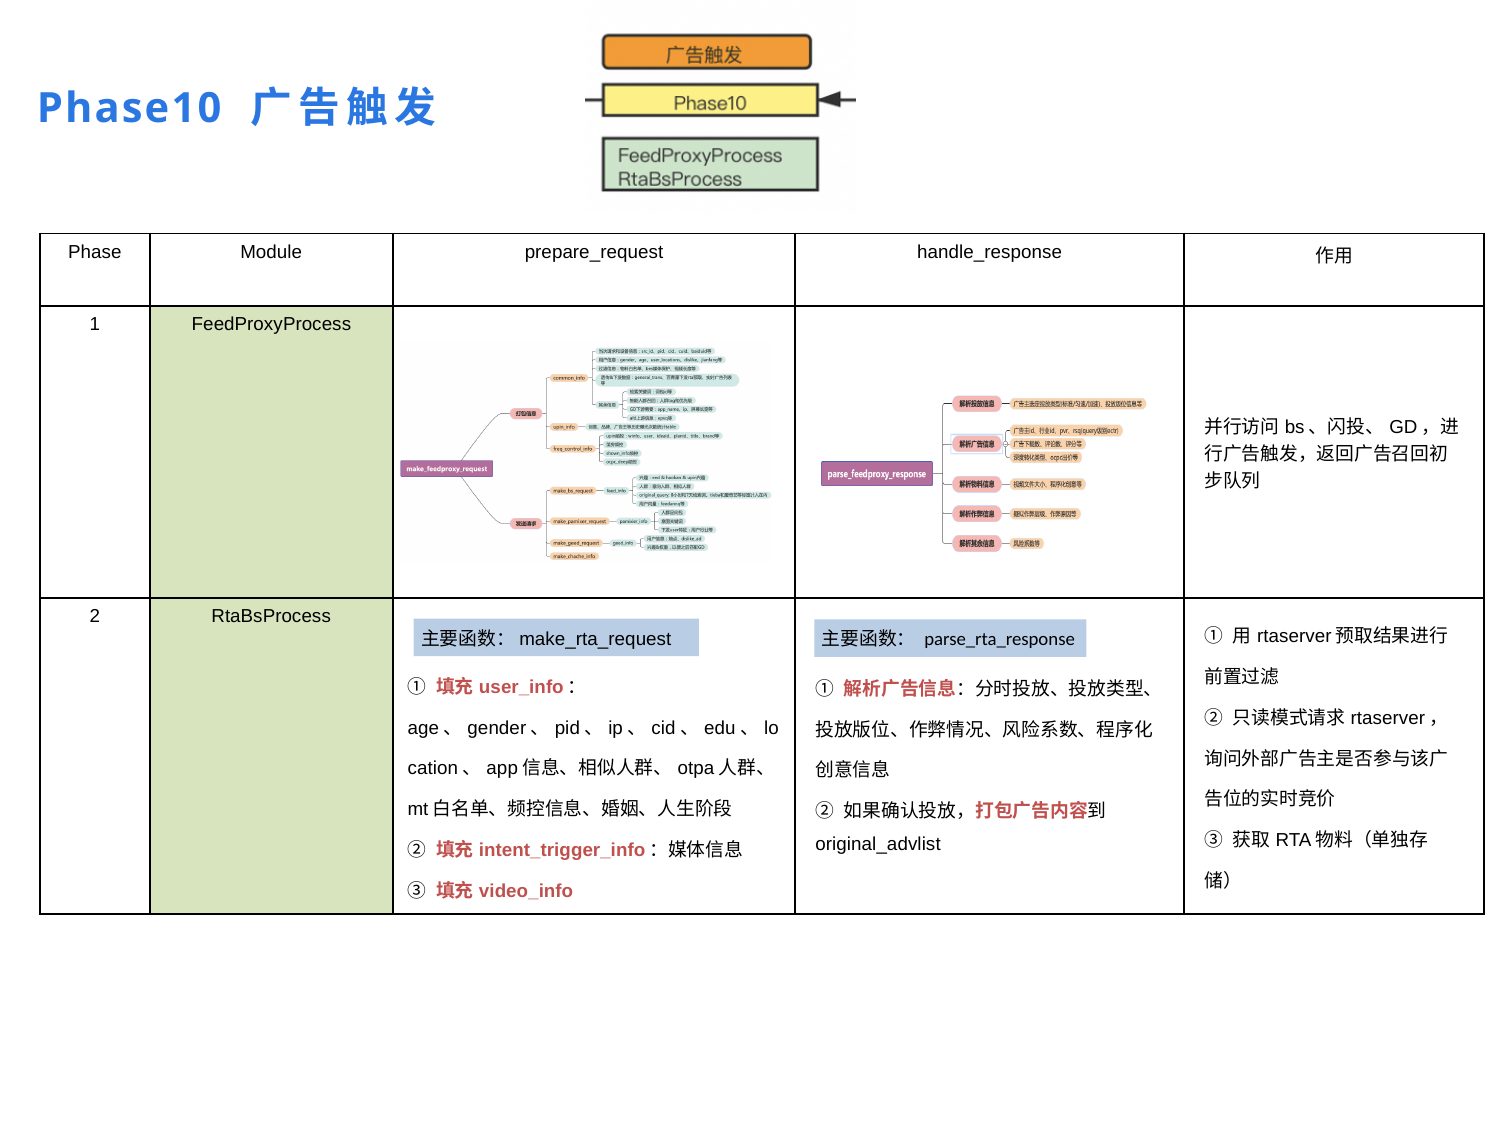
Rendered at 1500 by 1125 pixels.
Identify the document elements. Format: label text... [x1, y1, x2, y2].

text_box 主要函数：make_rta_request [413, 618, 699, 657]
table_cell ① 用rtaserver预取结果进行前置过滤 ② 只读模式请求rtaserver，询问外部广告主是否参与该广告位的实时竞价 ③ 获取RTA物料（单独存储） [1185, 599, 1483, 913]
table_cell [394, 307, 794, 597]
table_header handle_response [796, 234, 1183, 305]
table_header Phase [41, 234, 149, 305]
table_header prepare_request [394, 234, 794, 305]
table_cell ① 解析广告信息：分时投放、投放类型、投放版位、作弊情况、风险系数、程序化创意信息 ② 如果确认投放，打包广告内容到original_advlist [796, 599, 1183, 913]
picture [397, 340, 773, 563]
table_cell 1 [41, 307, 149, 597]
text_box 主要函数： parse_rta_response [814, 619, 1087, 657]
table_cell 2 [41, 599, 149, 913]
table_header 作用 [1185, 234, 1483, 305]
text_box Phase10 广告触发 [29, 73, 578, 139]
table_cell FeedProxyProcess [151, 307, 392, 597]
picture [820, 386, 1147, 563]
picture [584, 0, 857, 216]
table_cell 并行访问bs、闪投、GD，进行广告触发，返回广告召回初步队列 [1185, 307, 1483, 597]
table_cell ① 填充user_info：age、gender、pid、ip、cid、edu、location、app信息、相似人群、otpa人群、mt白名单、频控信息、婚姻、人生阶段 ② 填充intent_trigger_info：媒体信息 ③ 填充video_info [394, 599, 794, 913]
table_cell [796, 307, 1183, 597]
table_header Module [151, 234, 392, 305]
table_cell RtaBsProcess [151, 599, 392, 913]
